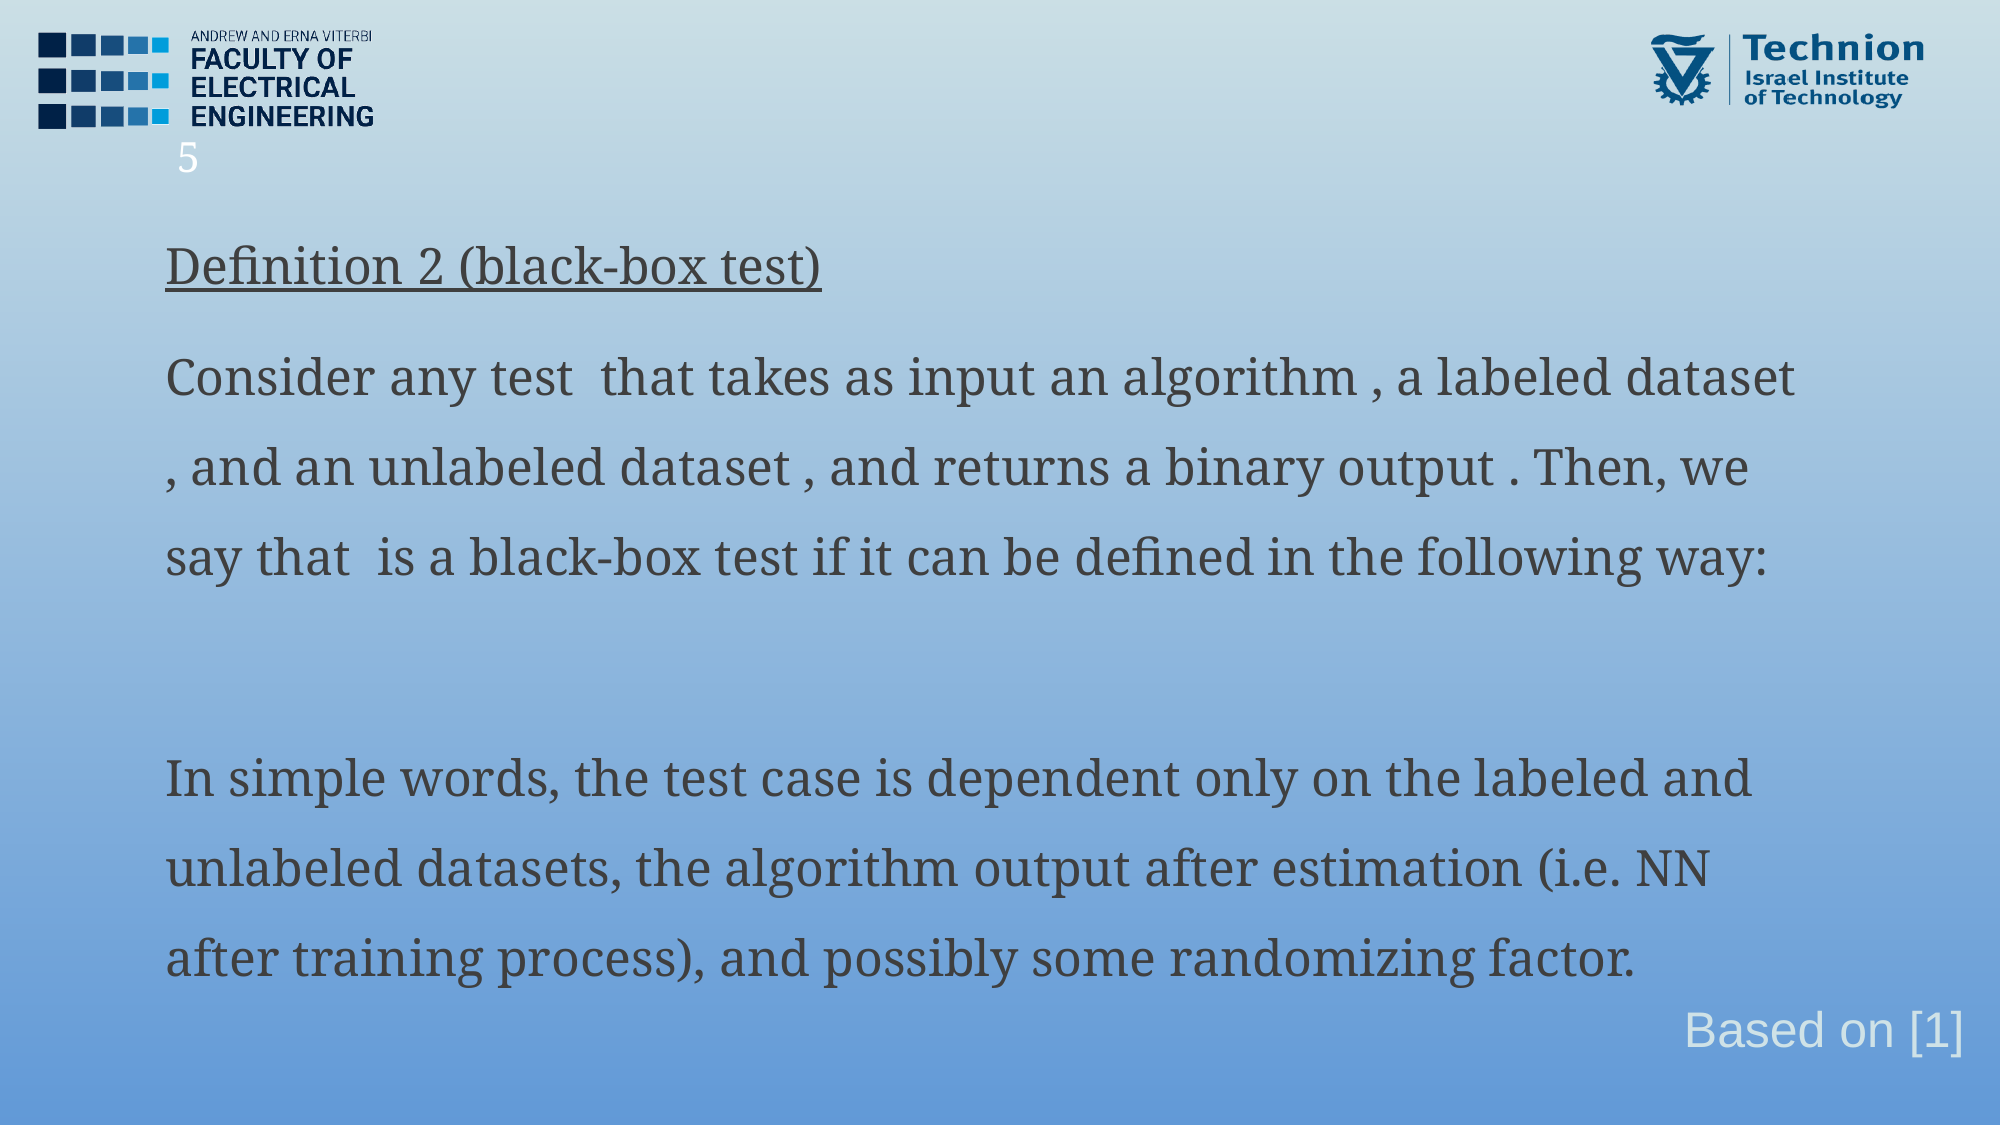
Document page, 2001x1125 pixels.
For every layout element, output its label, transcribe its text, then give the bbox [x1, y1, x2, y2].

picture [29, 17, 402, 142]
text_box Based on [1] [1586, 990, 1980, 1066]
slide_number 5 [87, 150, 216, 190]
picture [1637, 25, 1942, 116]
